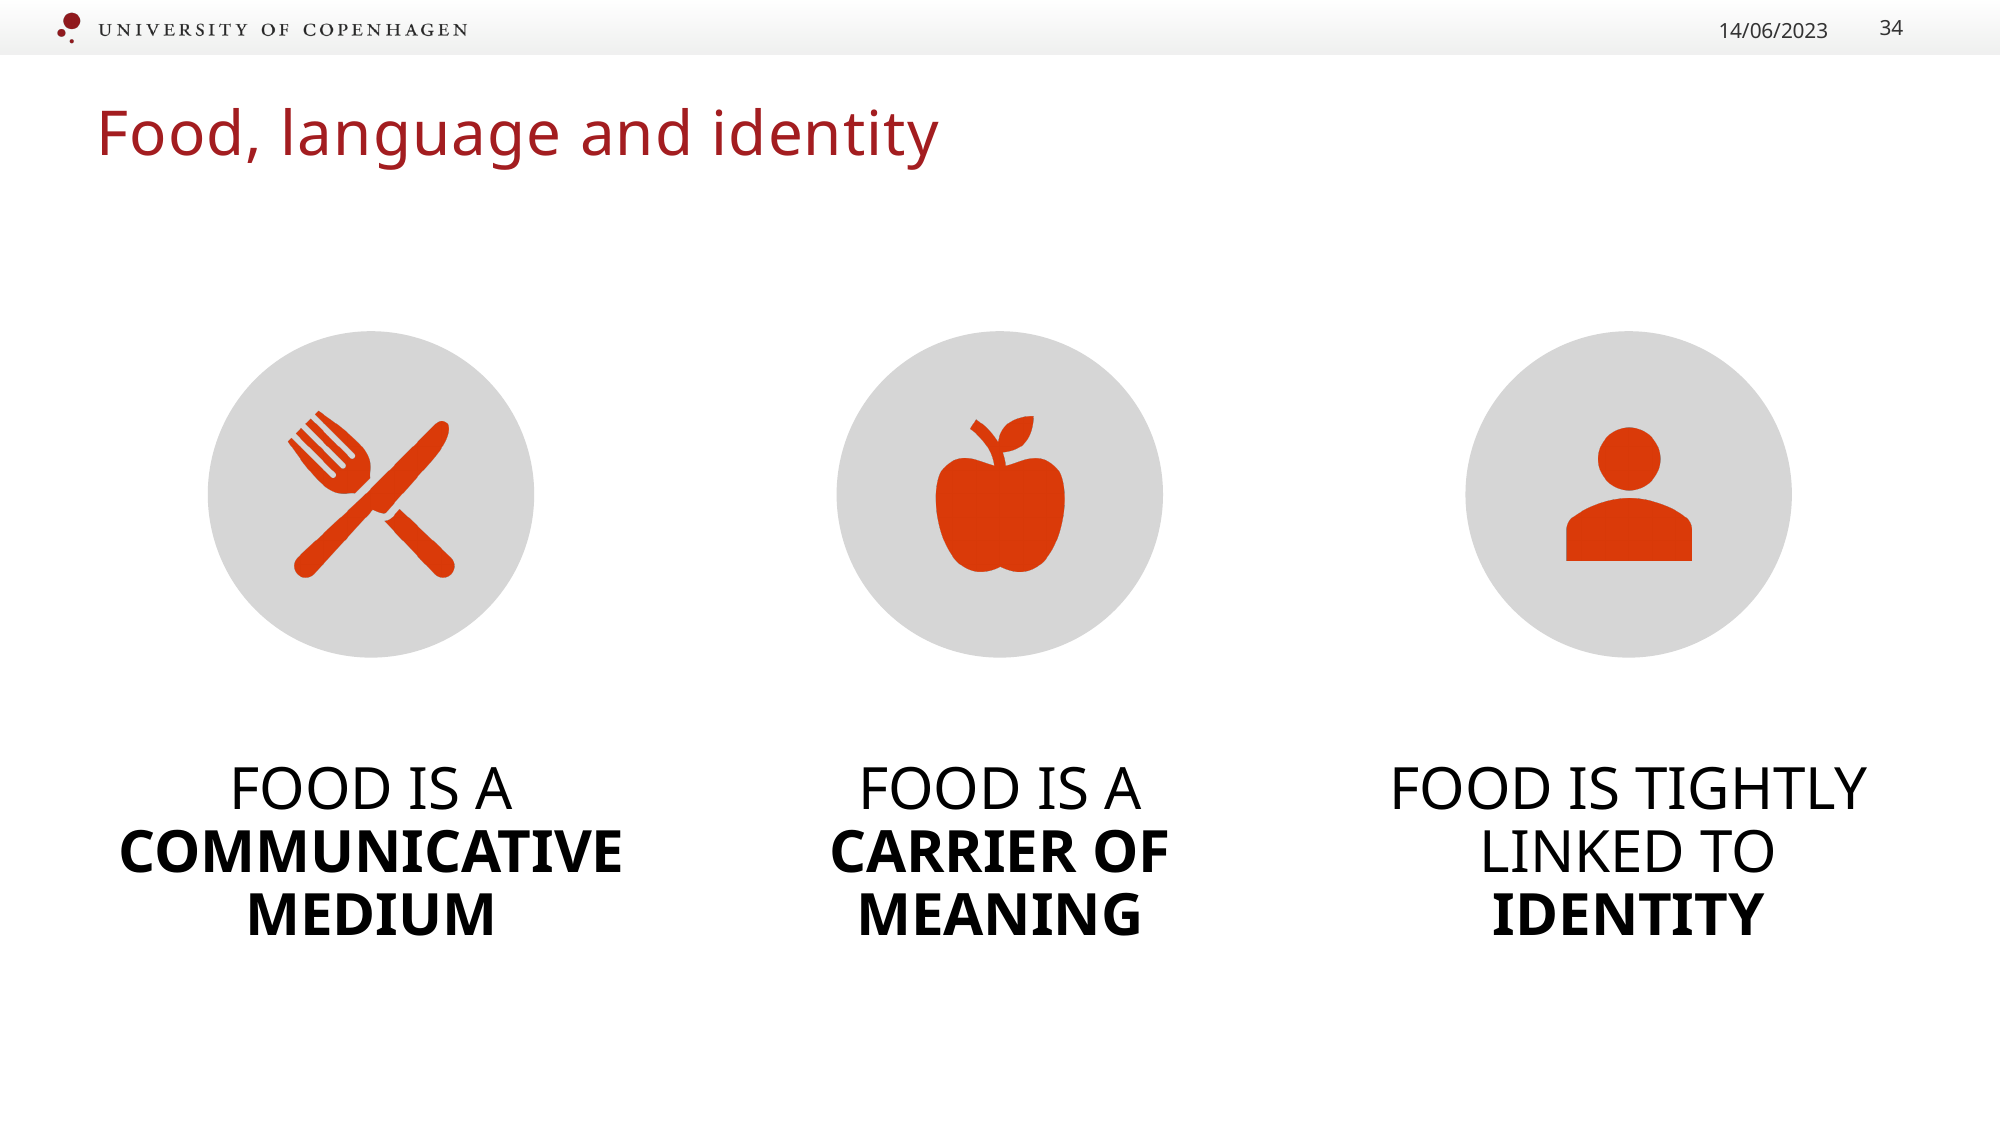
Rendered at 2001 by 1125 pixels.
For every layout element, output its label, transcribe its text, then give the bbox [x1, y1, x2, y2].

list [96, 267, 1904, 1034]
title Food, language and identity [96, 101, 1904, 244]
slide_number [1694, 14, 1829, 43]
picture [92, 15, 475, 42]
slide_number 34 [1840, 14, 1904, 43]
